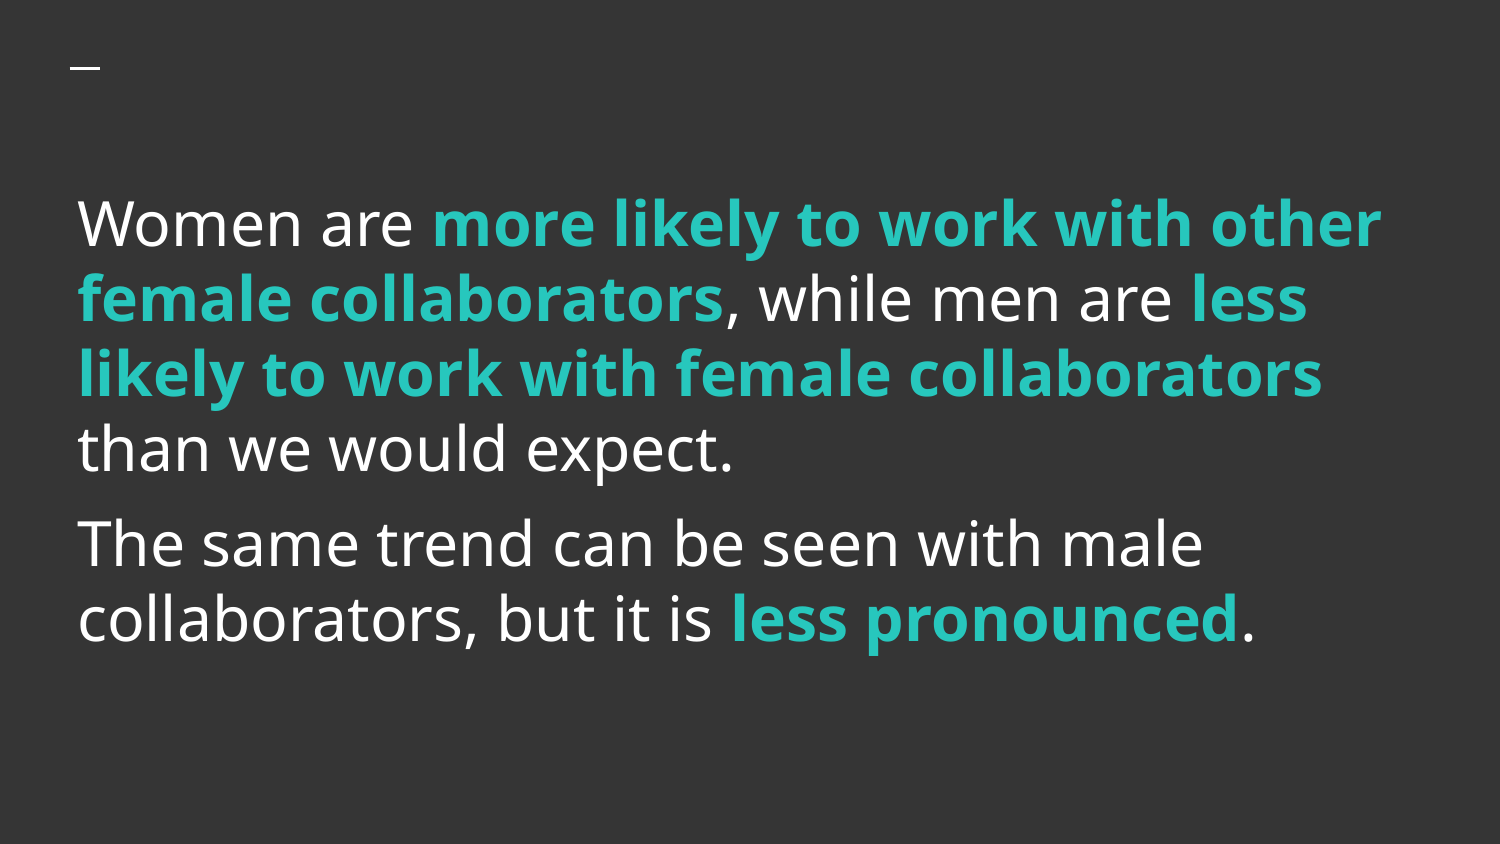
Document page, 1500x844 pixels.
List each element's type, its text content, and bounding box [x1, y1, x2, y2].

title Women are more likely to work with other female collaborators, while men are less likely to work with female collaborators than we would expect. The same trend can be seen with male collaborators, but it is less pronounced. [62, 168, 1437, 718]
